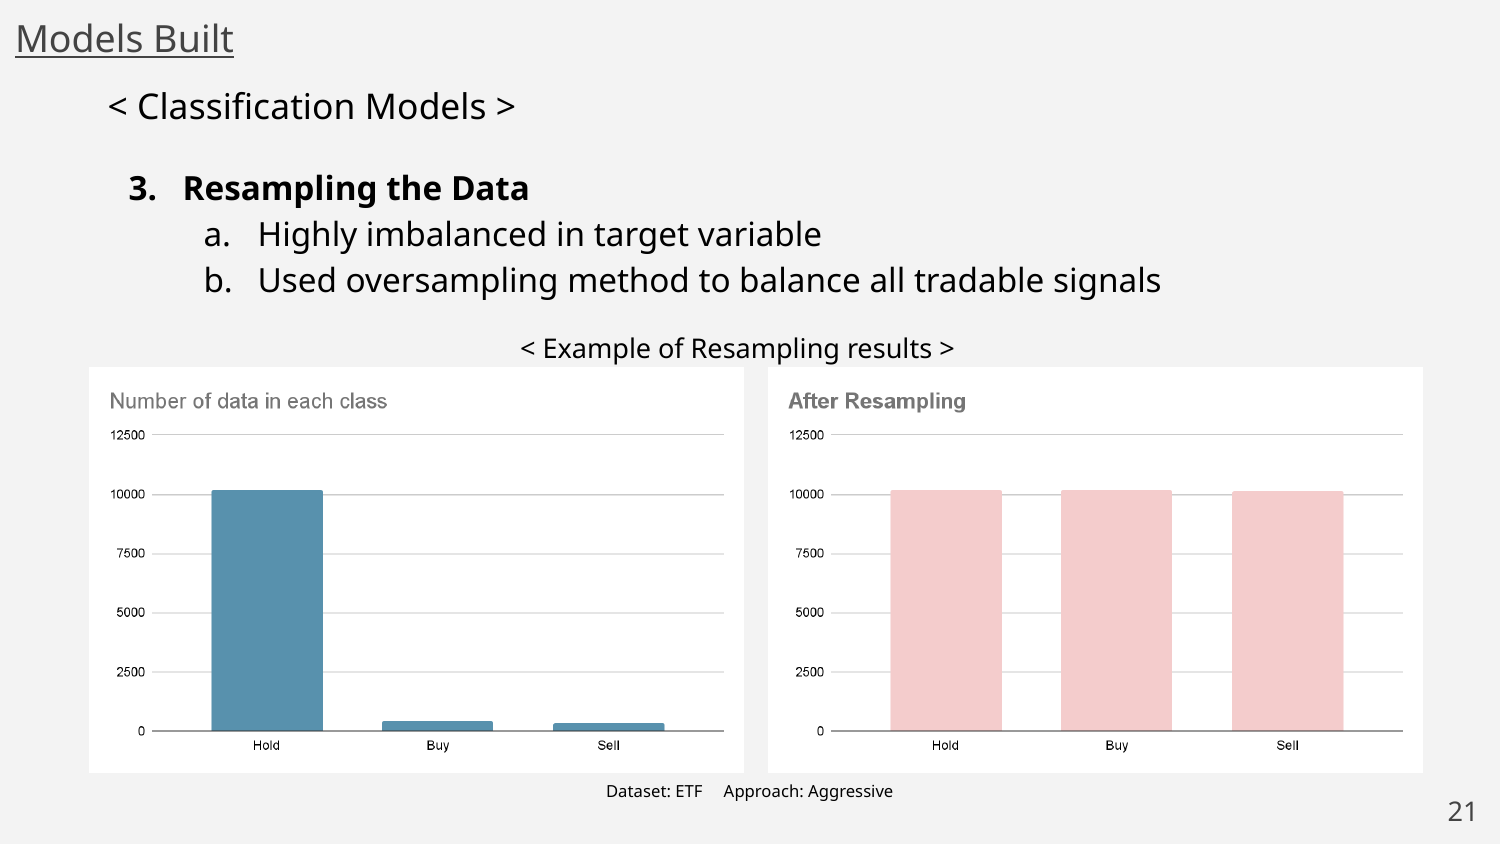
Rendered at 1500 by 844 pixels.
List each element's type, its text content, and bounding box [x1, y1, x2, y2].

picture [89, 367, 745, 773]
text_box < Classification Models > Resampling the Data Highly imbalanced in target variable Used oversampling method to balance all tradable signals [92, 62, 1359, 366]
title Models Built [0, 0, 427, 85]
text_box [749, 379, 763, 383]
picture [768, 367, 1424, 773]
slide_number ‹#› [1403, 779, 1494, 844]
text_box < Example of Resampling results > [292, 316, 1183, 379]
text_box Dataset: ETF Approach: Aggressive [304, 770, 1196, 811]
